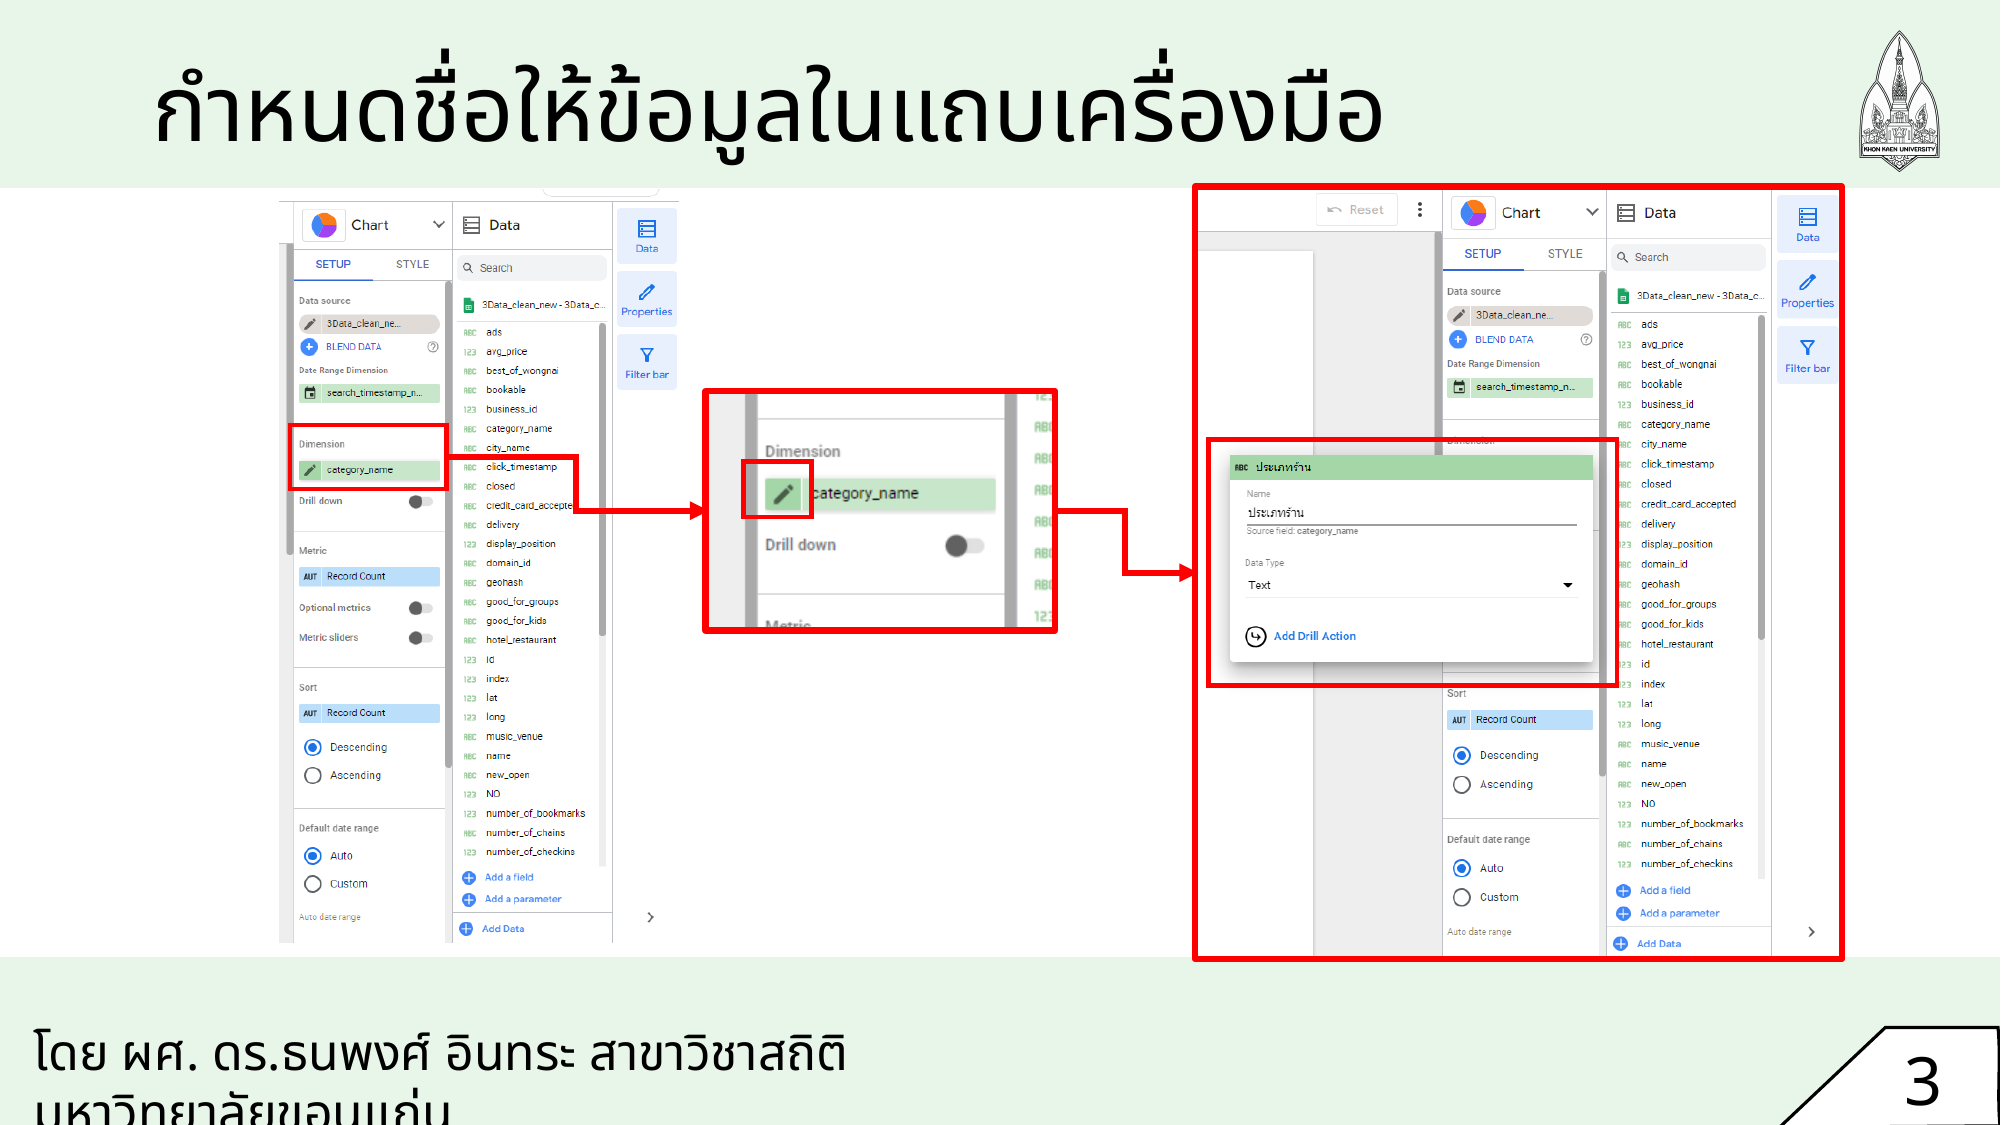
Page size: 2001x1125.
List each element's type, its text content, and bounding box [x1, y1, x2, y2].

text_box โดย ผศ. ดร.ธนพงศ์ อินทระ สาขาวิชาสถิติ มหาวิทยาลัยขอนแก่น [18, 1012, 927, 1125]
title กำหนดชื่อให้ข้อมูลในแถบเครื่องมือ [137, 3, 1863, 221]
text_box [1779, 1025, 2000, 1125]
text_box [1051, 510, 1199, 574]
picture [1197, 189, 1840, 957]
picture [708, 393, 1053, 628]
text_box [0, 957, 2000, 1125]
text_box [0, 0, 2000, 188]
picture [278, 188, 679, 943]
picture [1812, 19, 1993, 187]
text_box 33 [1889, 1031, 1982, 1125]
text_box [446, 456, 710, 512]
